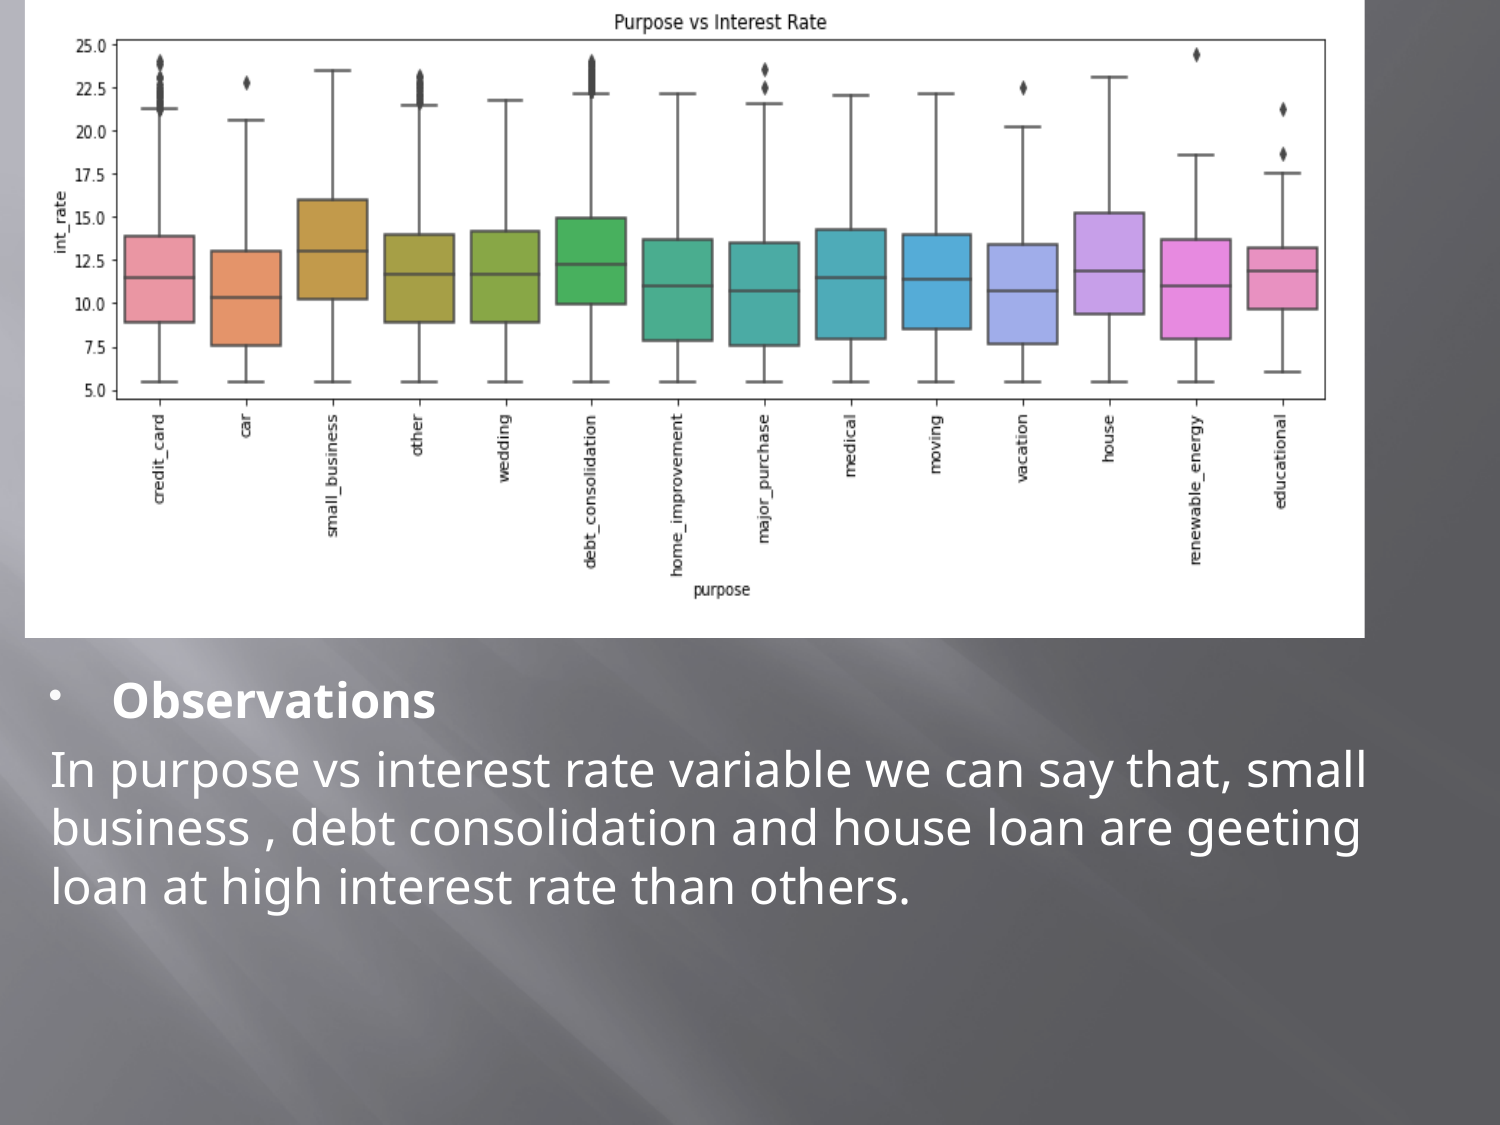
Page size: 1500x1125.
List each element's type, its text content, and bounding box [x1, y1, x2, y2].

picture [24, 0, 1365, 638]
list Observations In purpose vs interest rate variable we can say that, small business , debt consolidation and house loan are geeting loan at high interest rate than others. [14, 662, 1413, 925]
